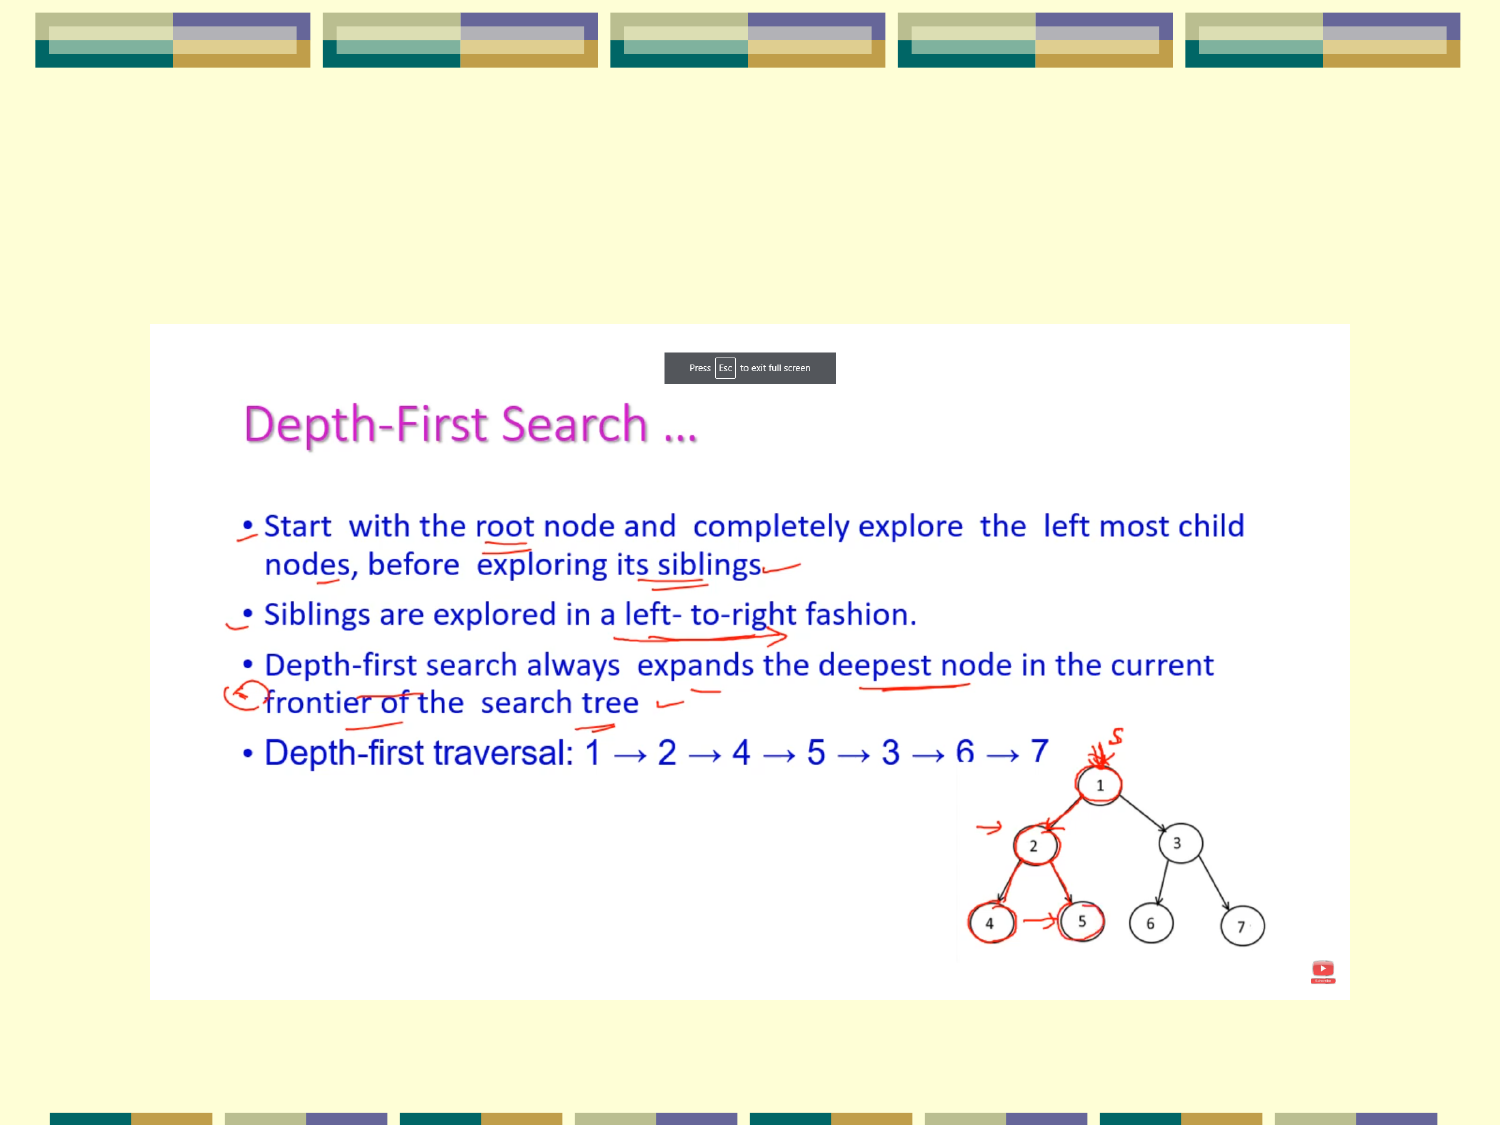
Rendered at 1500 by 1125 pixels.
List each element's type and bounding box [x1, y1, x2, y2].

list [149, 324, 1351, 1001]
